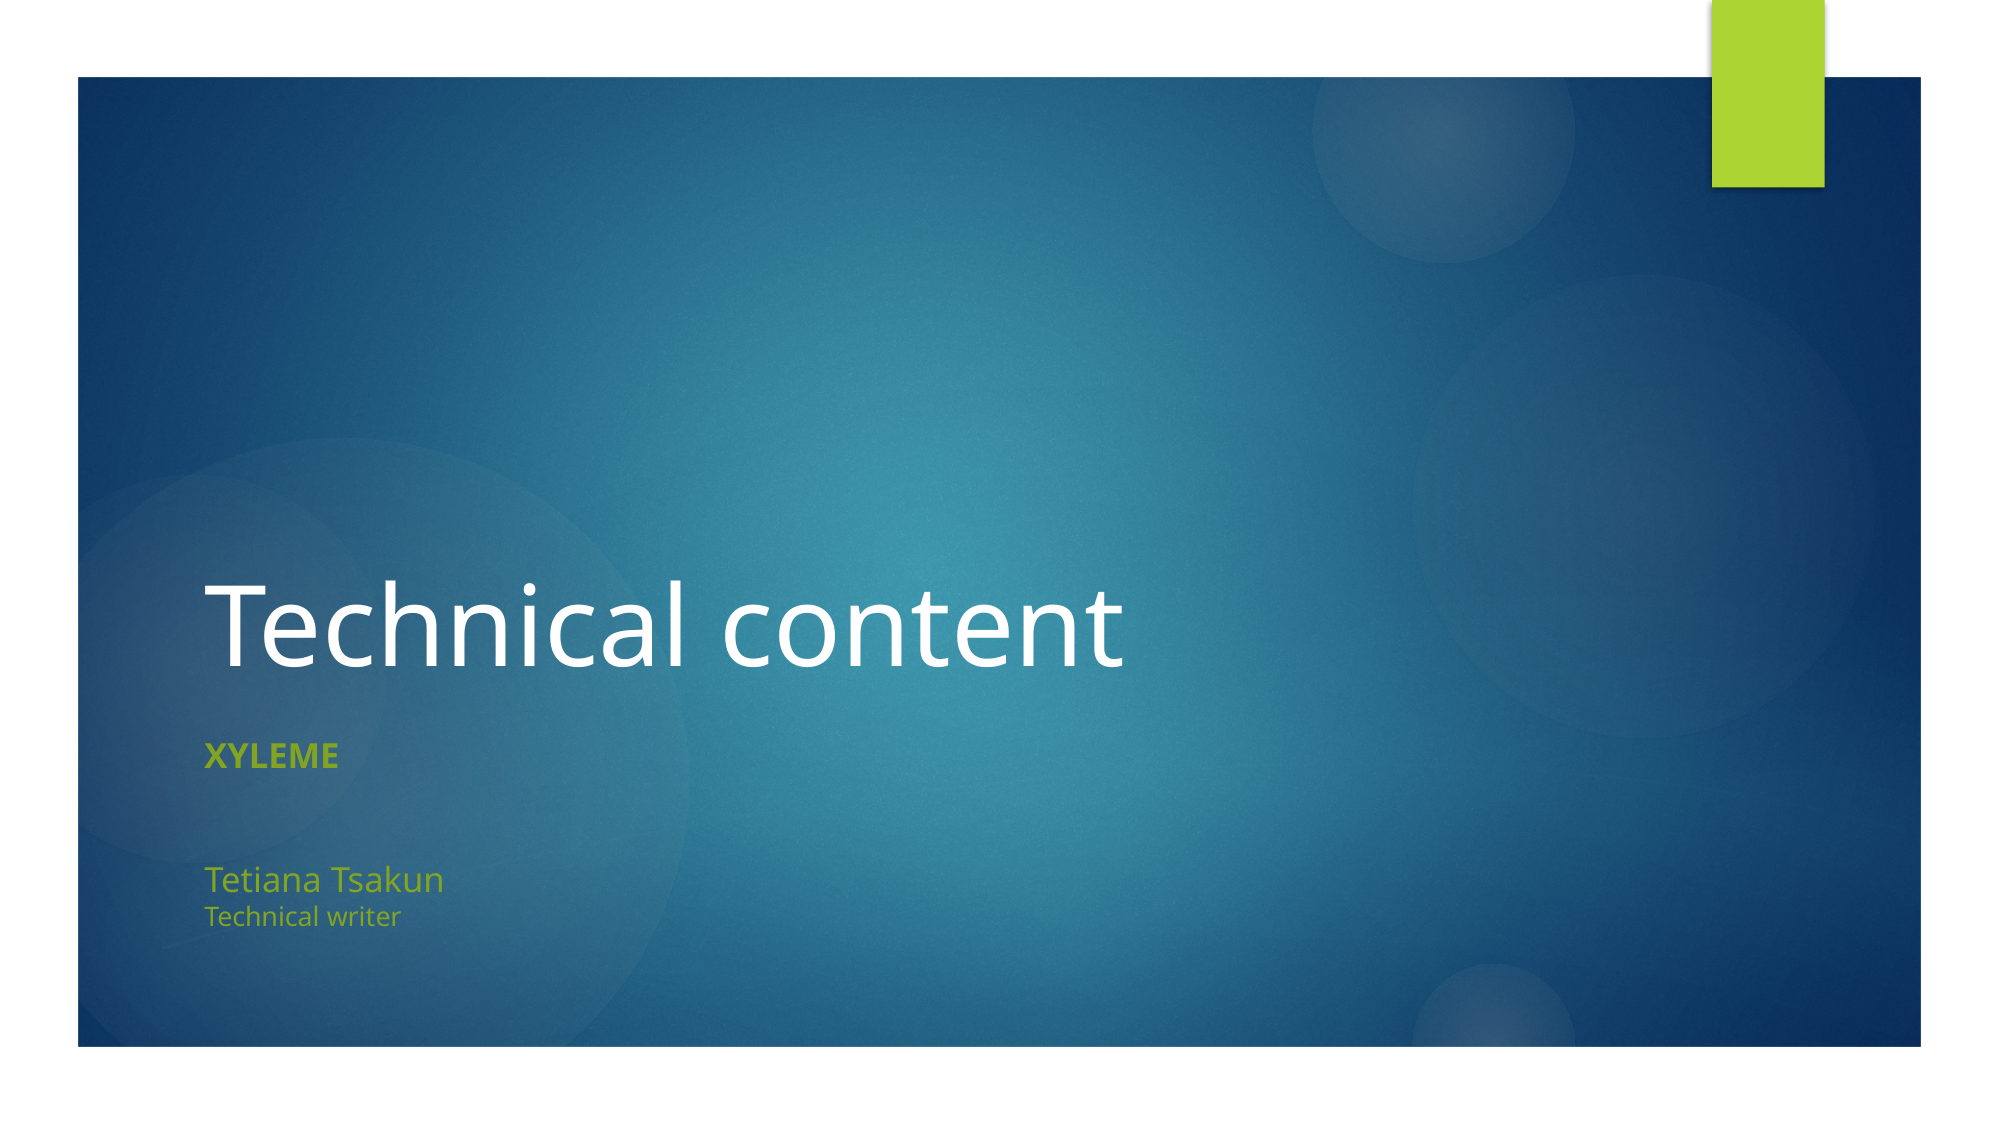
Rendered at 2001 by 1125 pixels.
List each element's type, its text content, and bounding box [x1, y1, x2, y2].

title Technical content [189, 257, 1638, 697]
subtitle Xyleme Tetiana Tsakun Technical writer [189, 726, 1638, 940]
